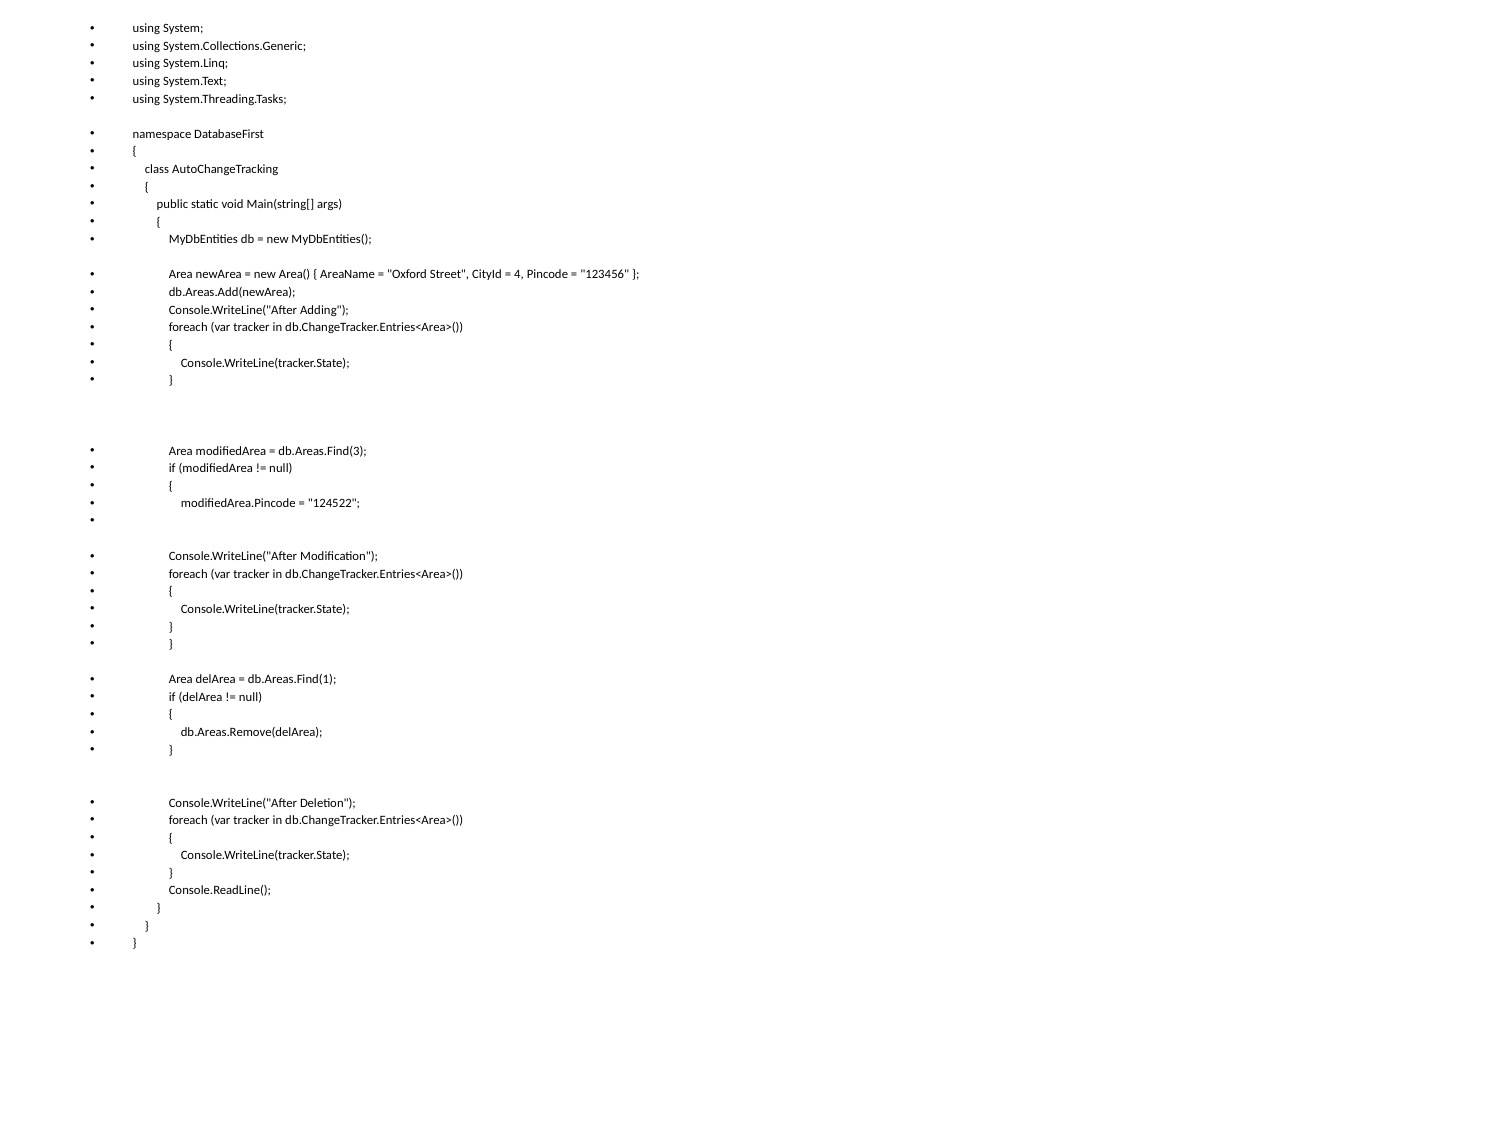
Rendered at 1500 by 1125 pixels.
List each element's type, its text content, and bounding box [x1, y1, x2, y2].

list using System; using System.Collections.Generic; using System.Linq; using System.Text; using System.Threading.Tasks; namespace DatabaseFirst { class AutoChangeTracking { public static void Main(string[] args) { MyDbEntities db = new MyDbEntities(); Area newArea = new Area() { AreaName = "Oxford Street", CityId = 4, Pincode = "123456" }; db.Areas.Add(newArea); Console.WriteLine("After Adding"); foreach (var tracker in db.ChangeTracker.Entries<Area>()) { Console.WriteLine(tracker.State); } Area modifiedArea = db.Areas.Find(3); if (modifiedArea != null) { modifiedArea.Pincode = "124522"; Console.WriteLine("After Modification"); foreach (var tracker in db.ChangeTracker.Entries<Area>()) { Console.WriteLine(tracker.State); } } Area delArea = db.Areas.Find(1); if (delArea != null) { db.Areas.Remove(delArea); } Console.WriteLine("After Deletion"); foreach (var tracker in db.ChangeTracker.Entries<Area>()) { Console.WriteLine(tracker.State); } Console.ReadLine(); } } } [75, 12, 1425, 1005]
